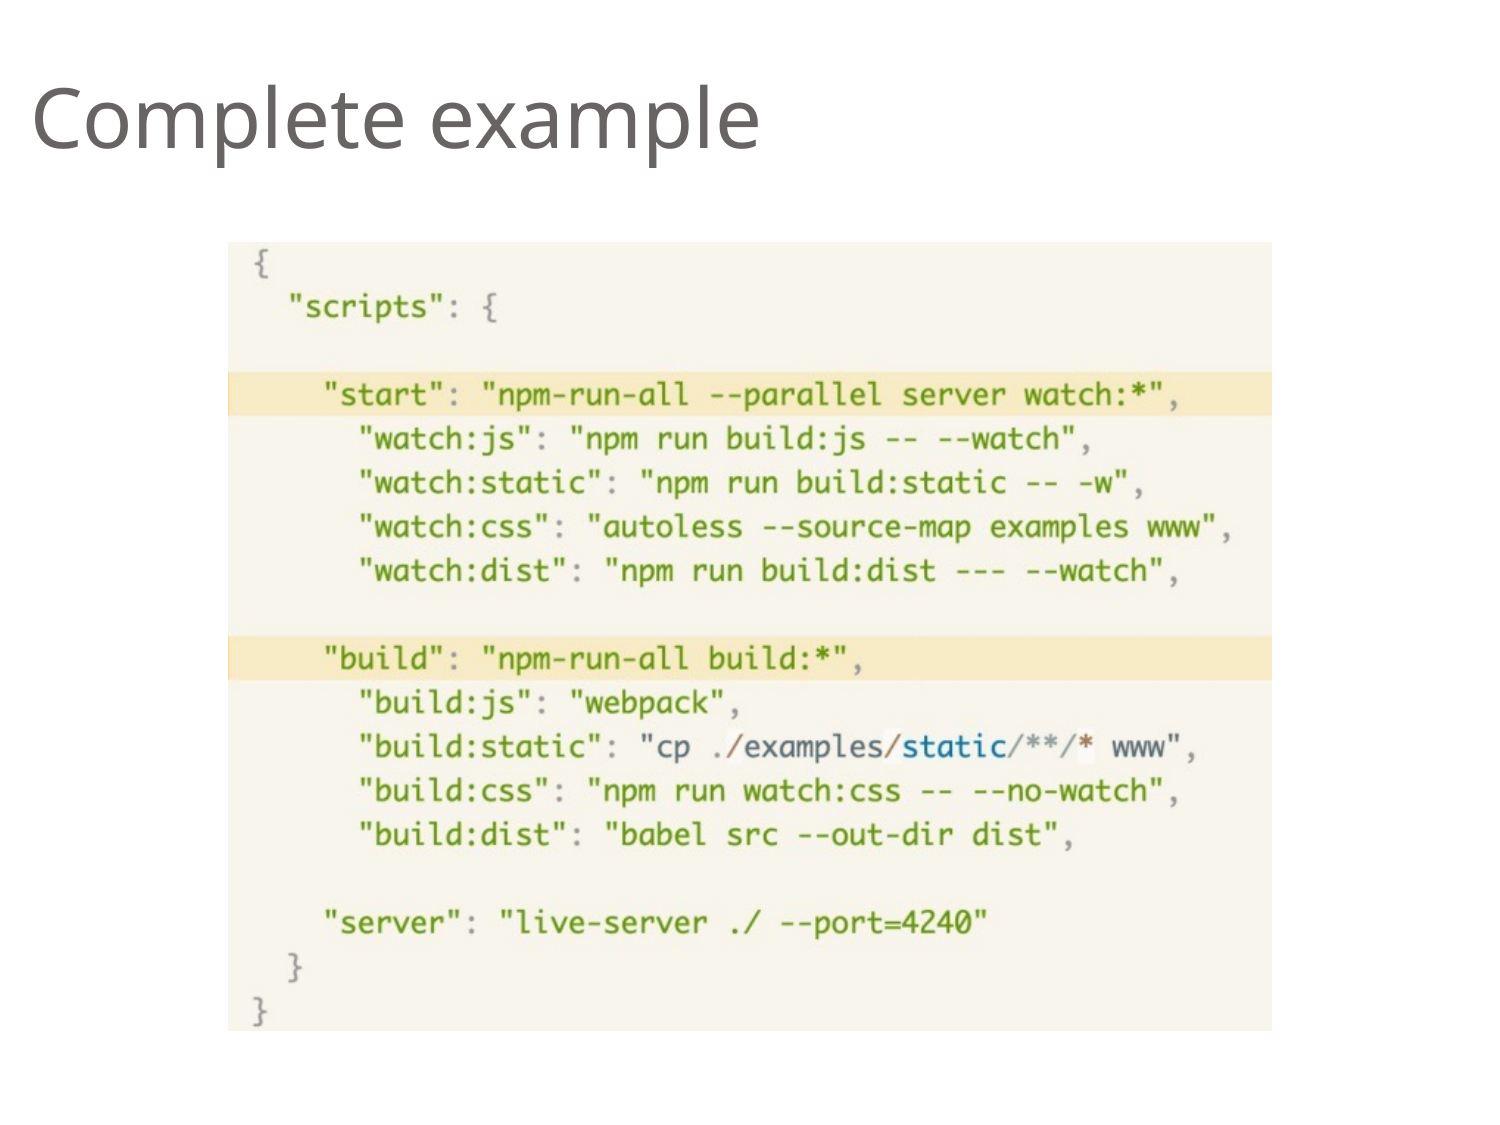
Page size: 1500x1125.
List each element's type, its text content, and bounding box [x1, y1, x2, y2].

picture [227, 242, 1273, 1031]
text_box Complete example [15, 50, 941, 180]
